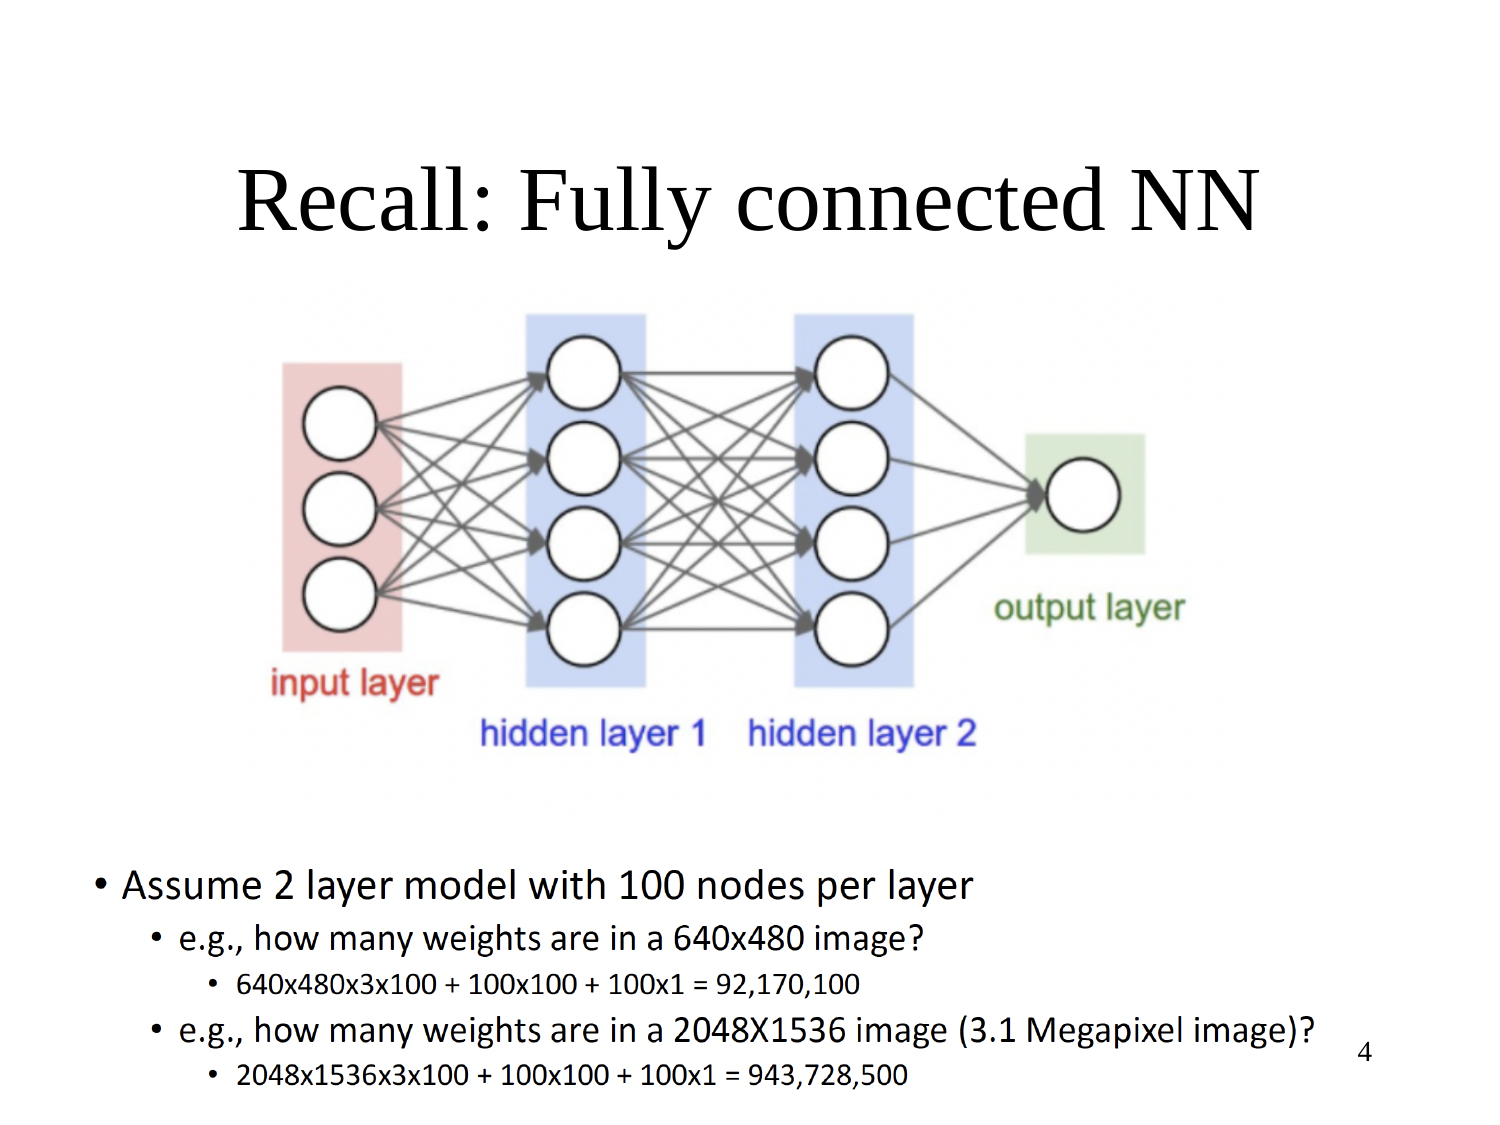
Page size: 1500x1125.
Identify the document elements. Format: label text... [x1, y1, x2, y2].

slide_number 4 [1354, 1024, 1388, 1101]
picture [74, 837, 1351, 1124]
title Recall: Fully connected NN [112, 99, 1388, 288]
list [230, 279, 1232, 827]
